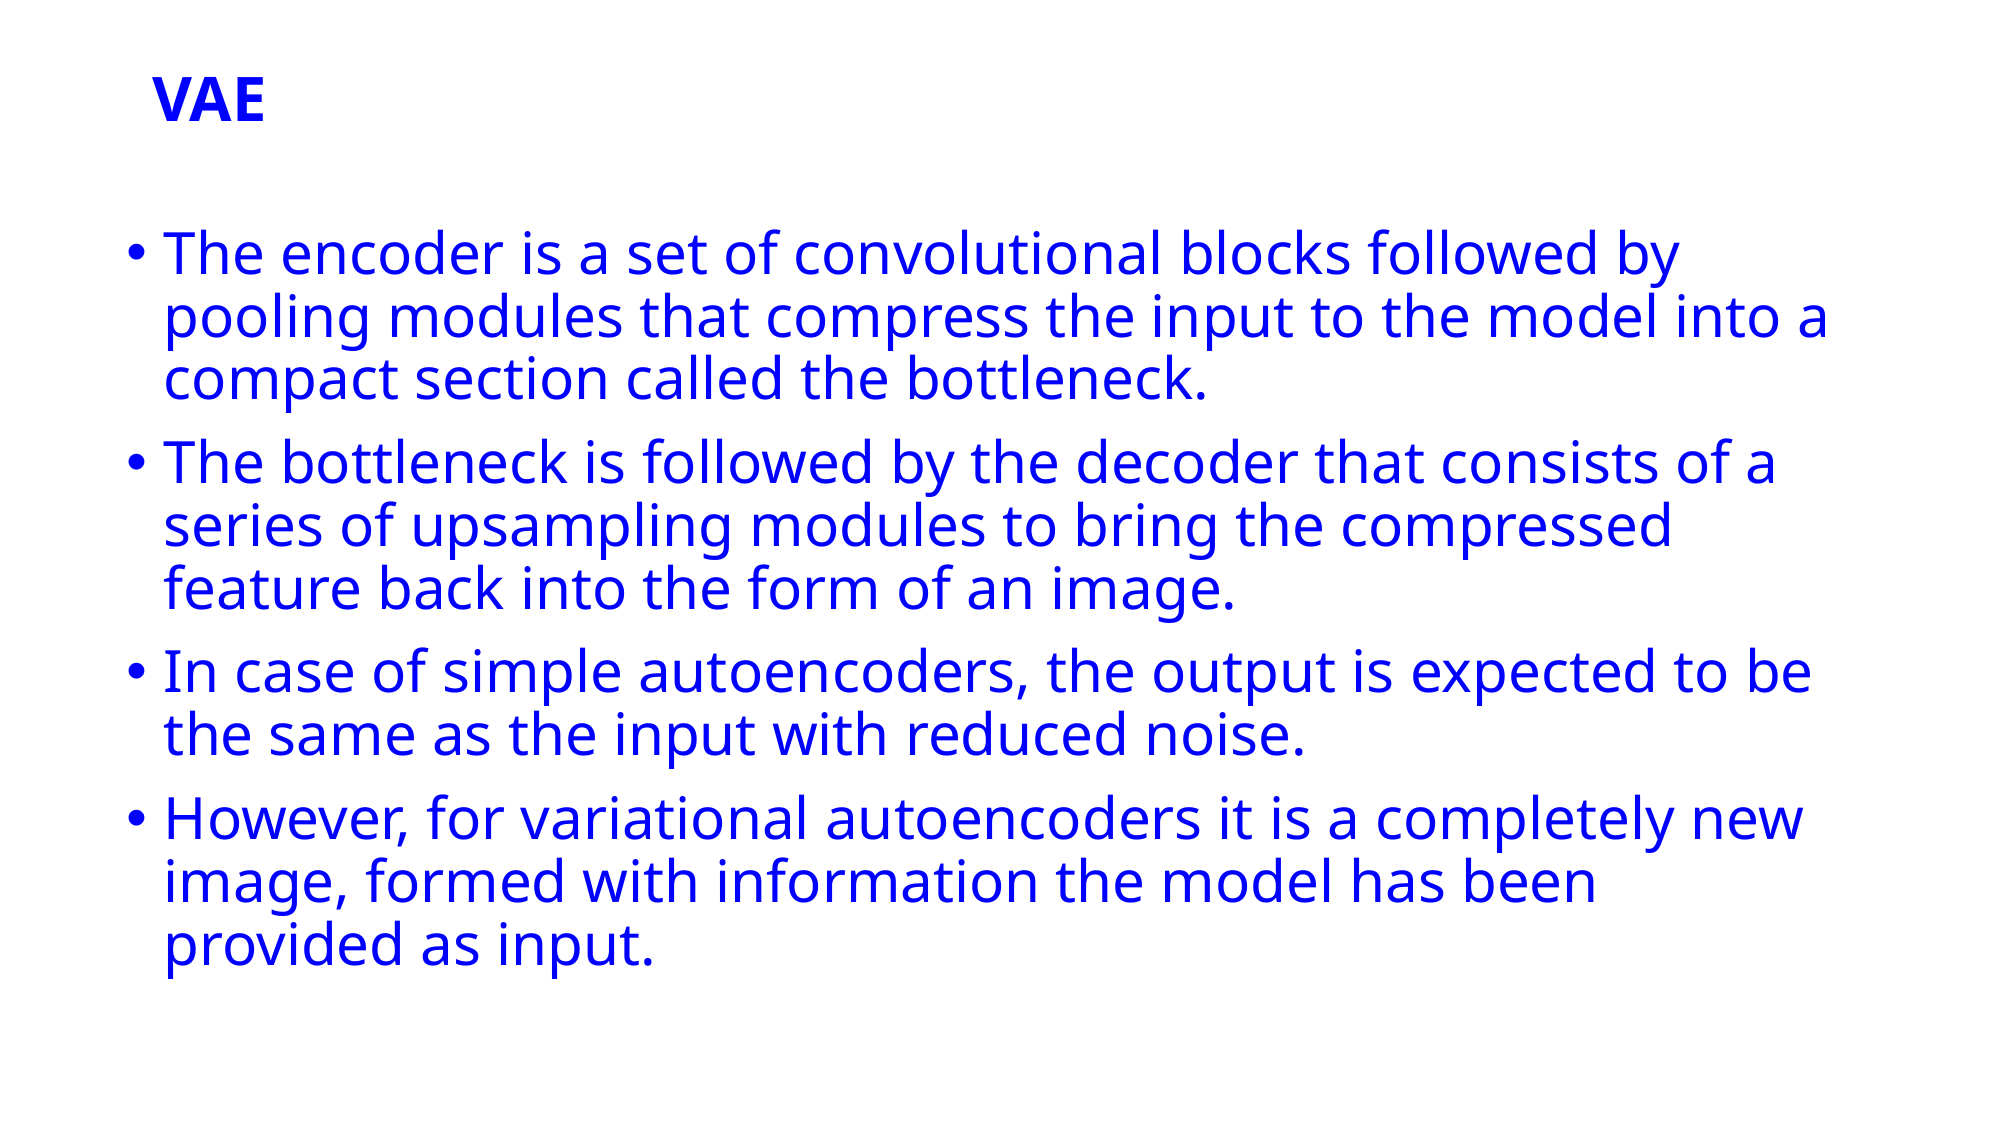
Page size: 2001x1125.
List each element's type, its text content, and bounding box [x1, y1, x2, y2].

list The encoder is a set of convolutional blocks followed by pooling modules that compress the input to the model into a compact section called the bottleneck. The bottleneck is followed by the decoder that consists of a series of upsampling modules to bring the compressed feature back into the form of an image. In case of simple autoencoders, the output is expected to be the same as the input with reduced noise. However, for variational autoencoders it is a completely new image, formed with information the model has been provided as input. [111, 216, 1863, 1014]
title VAE [137, 59, 1863, 216]
